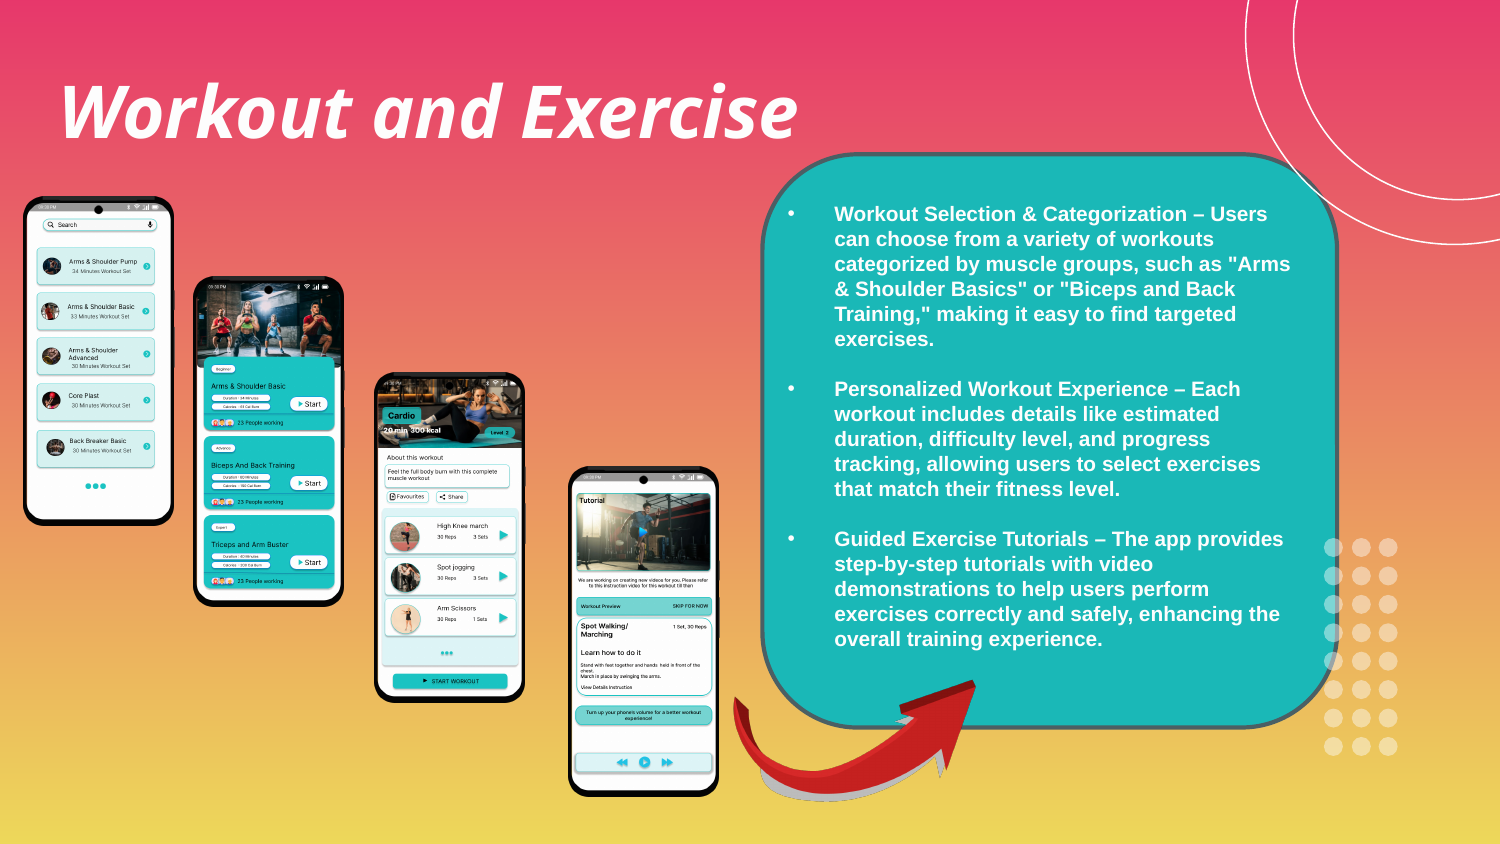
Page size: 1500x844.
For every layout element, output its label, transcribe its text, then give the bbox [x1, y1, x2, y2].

text_box [760, 203, 772, 562]
picture [193, 275, 345, 607]
text_box [778, 152, 1240, 193]
picture [23, 195, 175, 527]
text_box [1018, 253, 1340, 730]
title Workout and Exercise [43, 50, 1240, 145]
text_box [1323, 537, 1398, 757]
picture [374, 372, 526, 703]
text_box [1245, 0, 1500, 245]
text_box Workout Selection & Categorization – Users can choose from a variety of workouts categorized by muscle groups, such as "Arms & Shoulder Basics" or "Biceps and Back Training," making it easy to find targeted exercises. Personalized Workout Experience – Each workout includes details like estimated duration, difficulty level, and progress tracking, allowing users to select exercises that match their fitness level. Guided Exercise Tutorials – The app provides step-by-step tutorials with video demonstrations to help users perform exercises correctly and safely, enhancing the overall training experience. [772, 193, 1308, 683]
picture [568, 465, 1015, 844]
